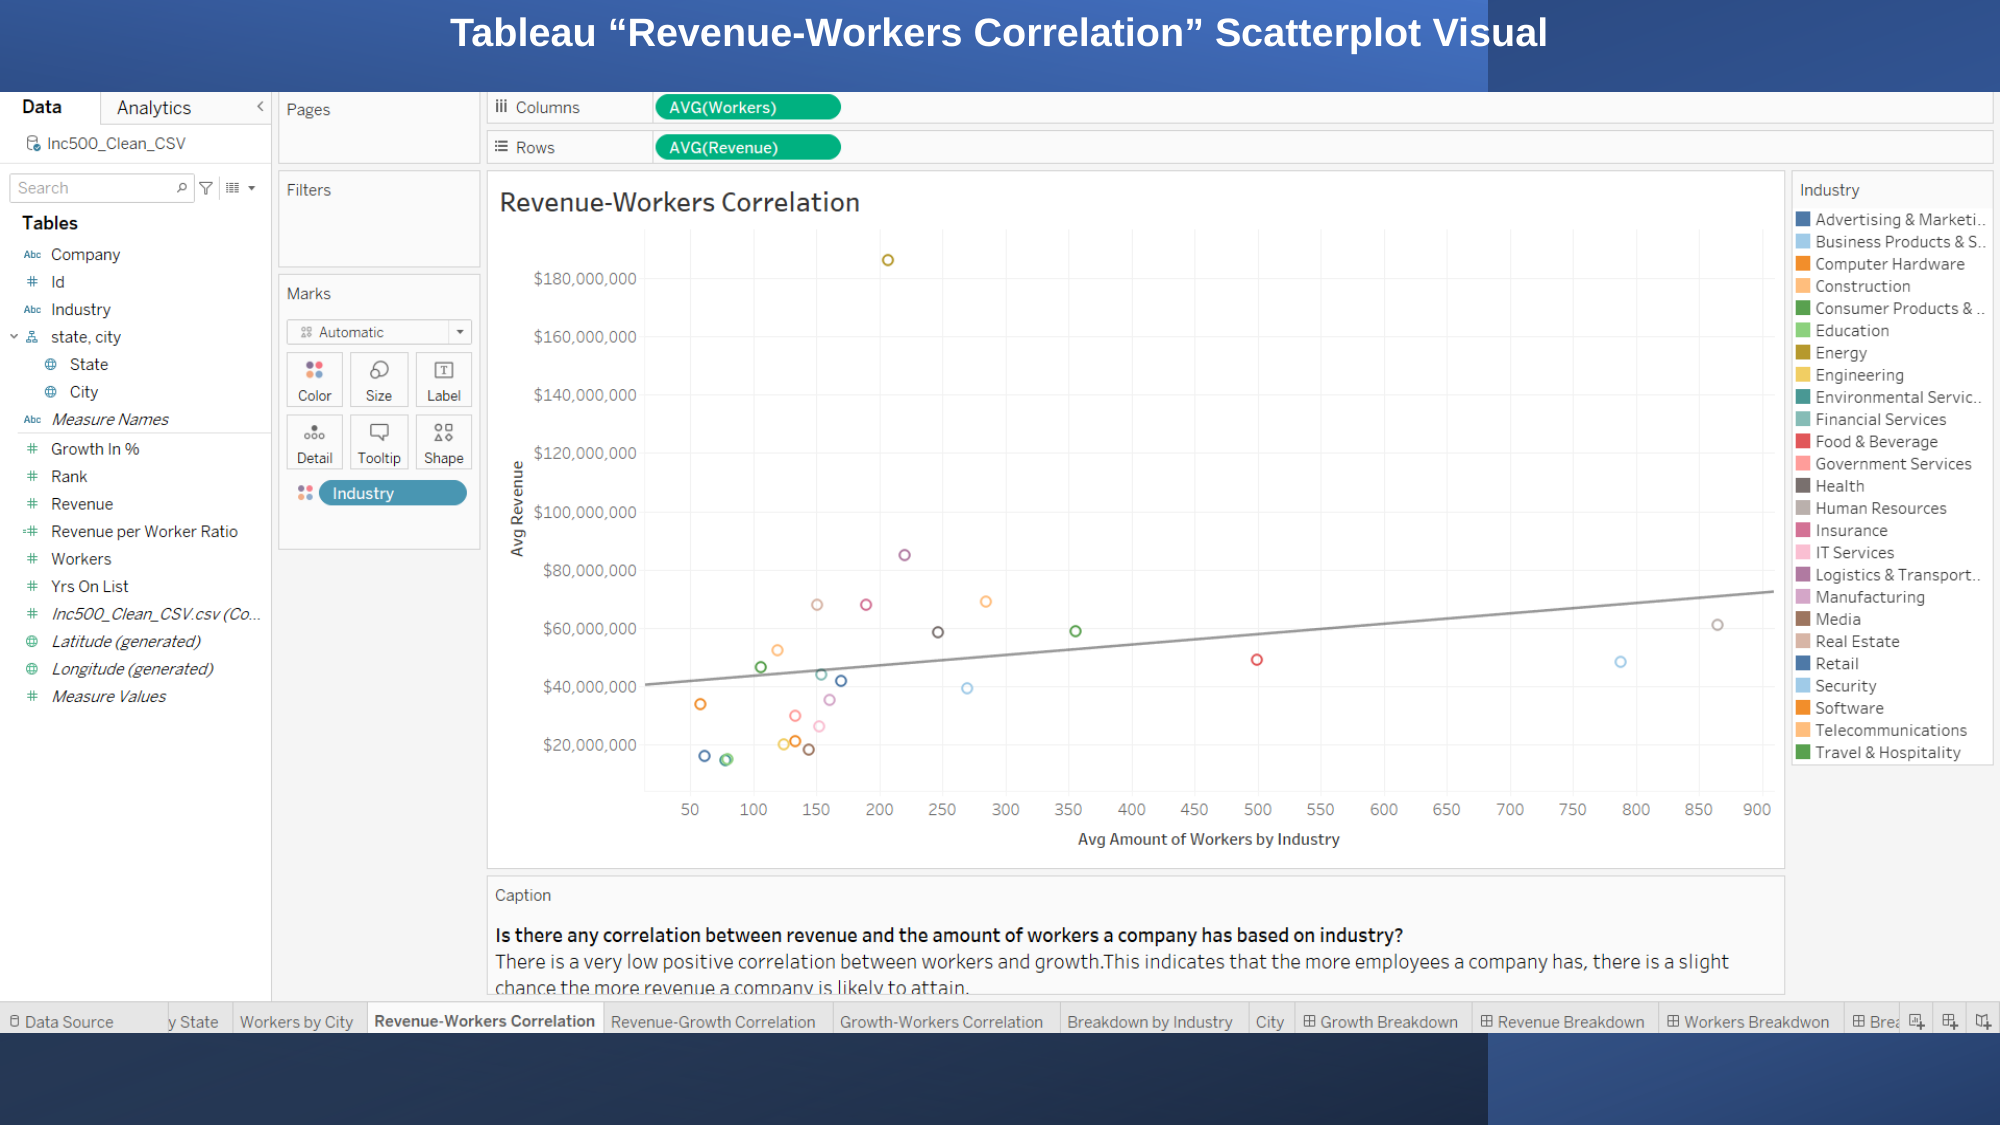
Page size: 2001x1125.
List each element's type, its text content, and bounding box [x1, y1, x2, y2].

picture [0, 92, 2000, 1033]
text_box [0, 1033, 2000, 1125]
text_box Tableau “Revenue-Workers Correlation” Scatterplot Visual [0, 0, 2000, 92]
